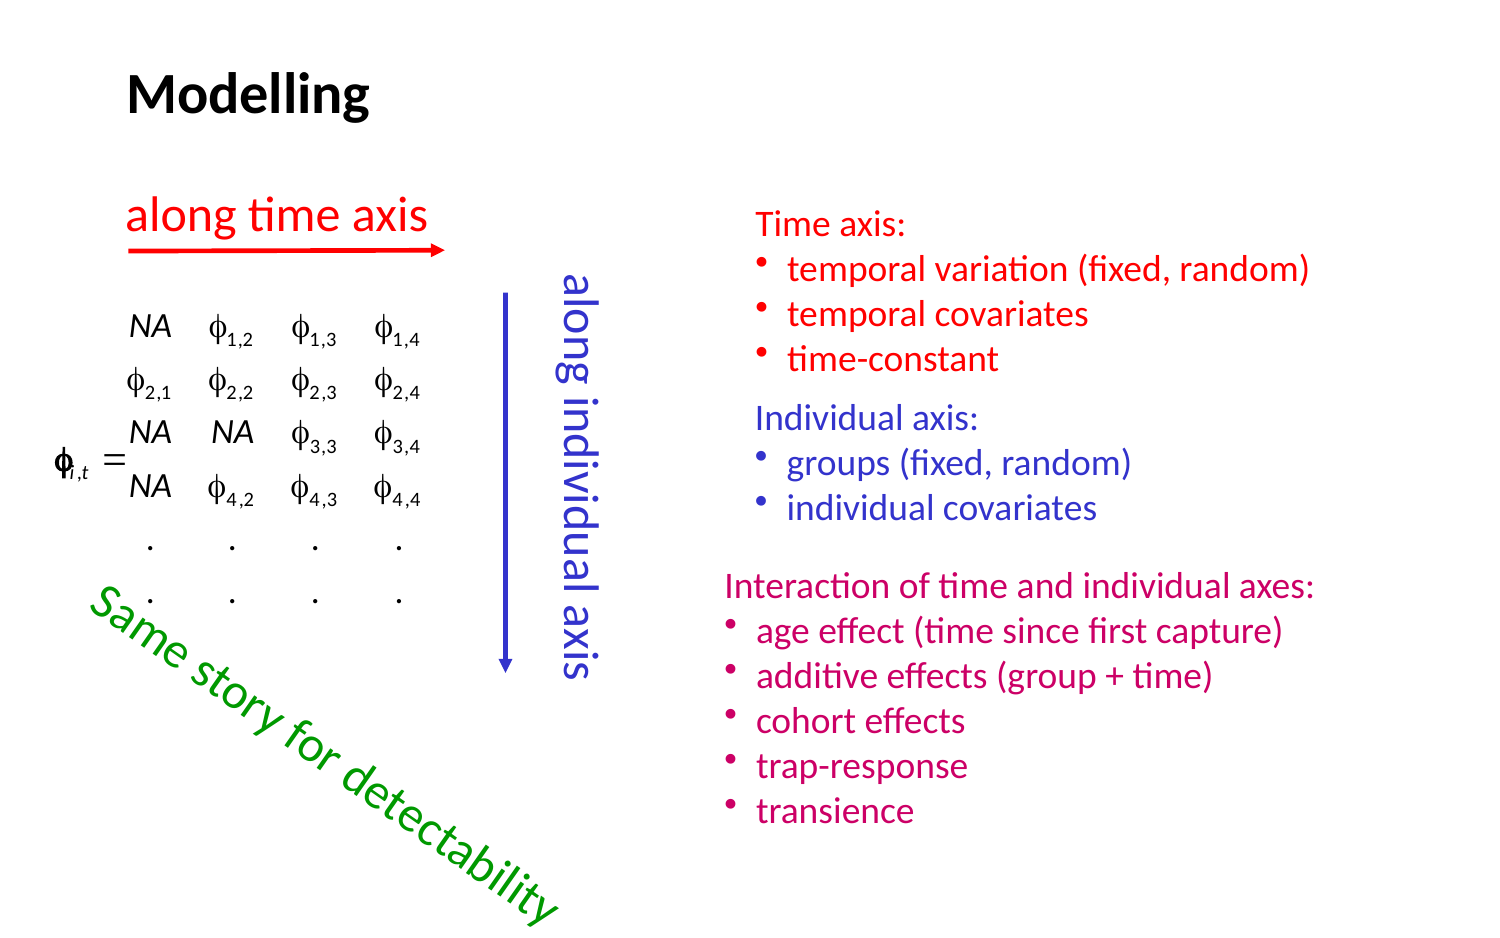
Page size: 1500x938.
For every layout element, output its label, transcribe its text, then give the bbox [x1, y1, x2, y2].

text_box Same story for detectability [88, 630, 592, 938]
text_box Interaction of time and individual axes: age effect (time since first capture) additive effects (group + time) cohort effects trap-response transience [709, 553, 1395, 839]
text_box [505, 256, 623, 699]
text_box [736, 191, 1330, 538]
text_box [108, 174, 446, 252]
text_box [49, 301, 479, 622]
text_box Modelling [111, 47, 386, 133]
